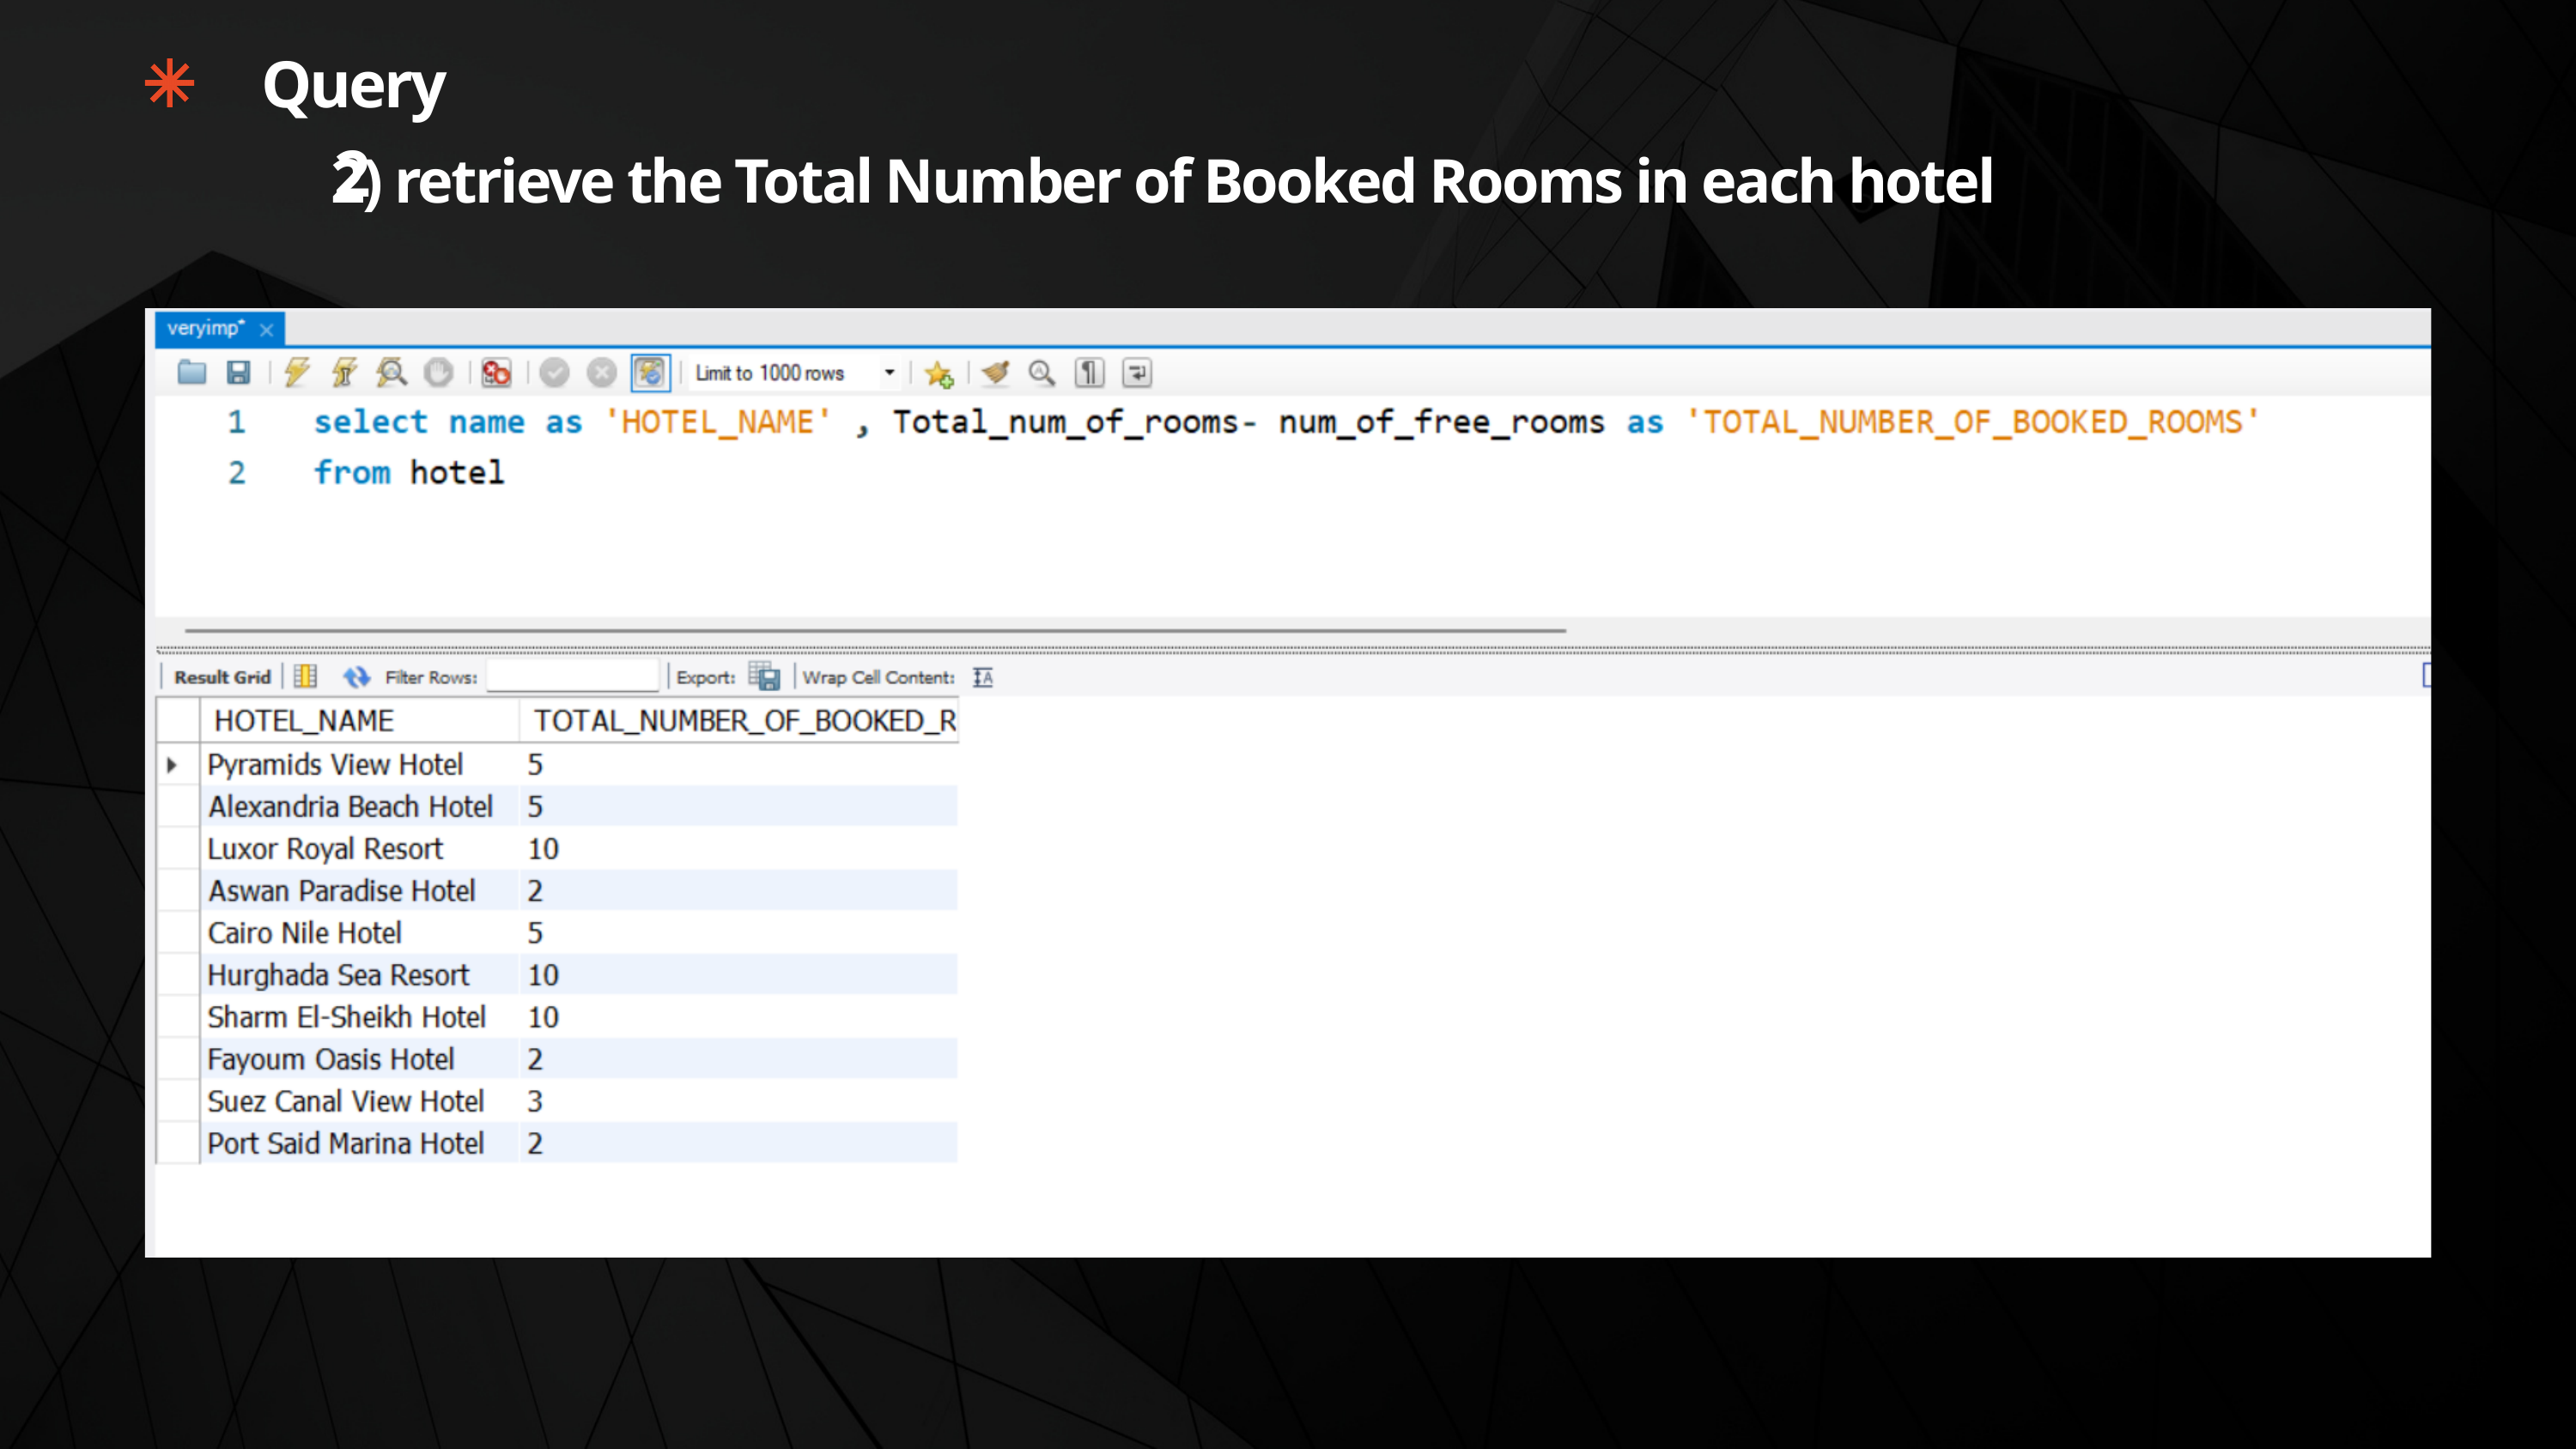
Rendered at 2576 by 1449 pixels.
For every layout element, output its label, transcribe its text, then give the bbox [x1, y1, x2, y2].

text_box 2) retrieve the Total Number of Booked Rooms in each hotel [323, 130, 2005, 215]
text_box Query 2 [237, 30, 469, 210]
text_box [144, 308, 2432, 1258]
text_box [144, 58, 195, 107]
text_box [0, 0, 2576, 1449]
